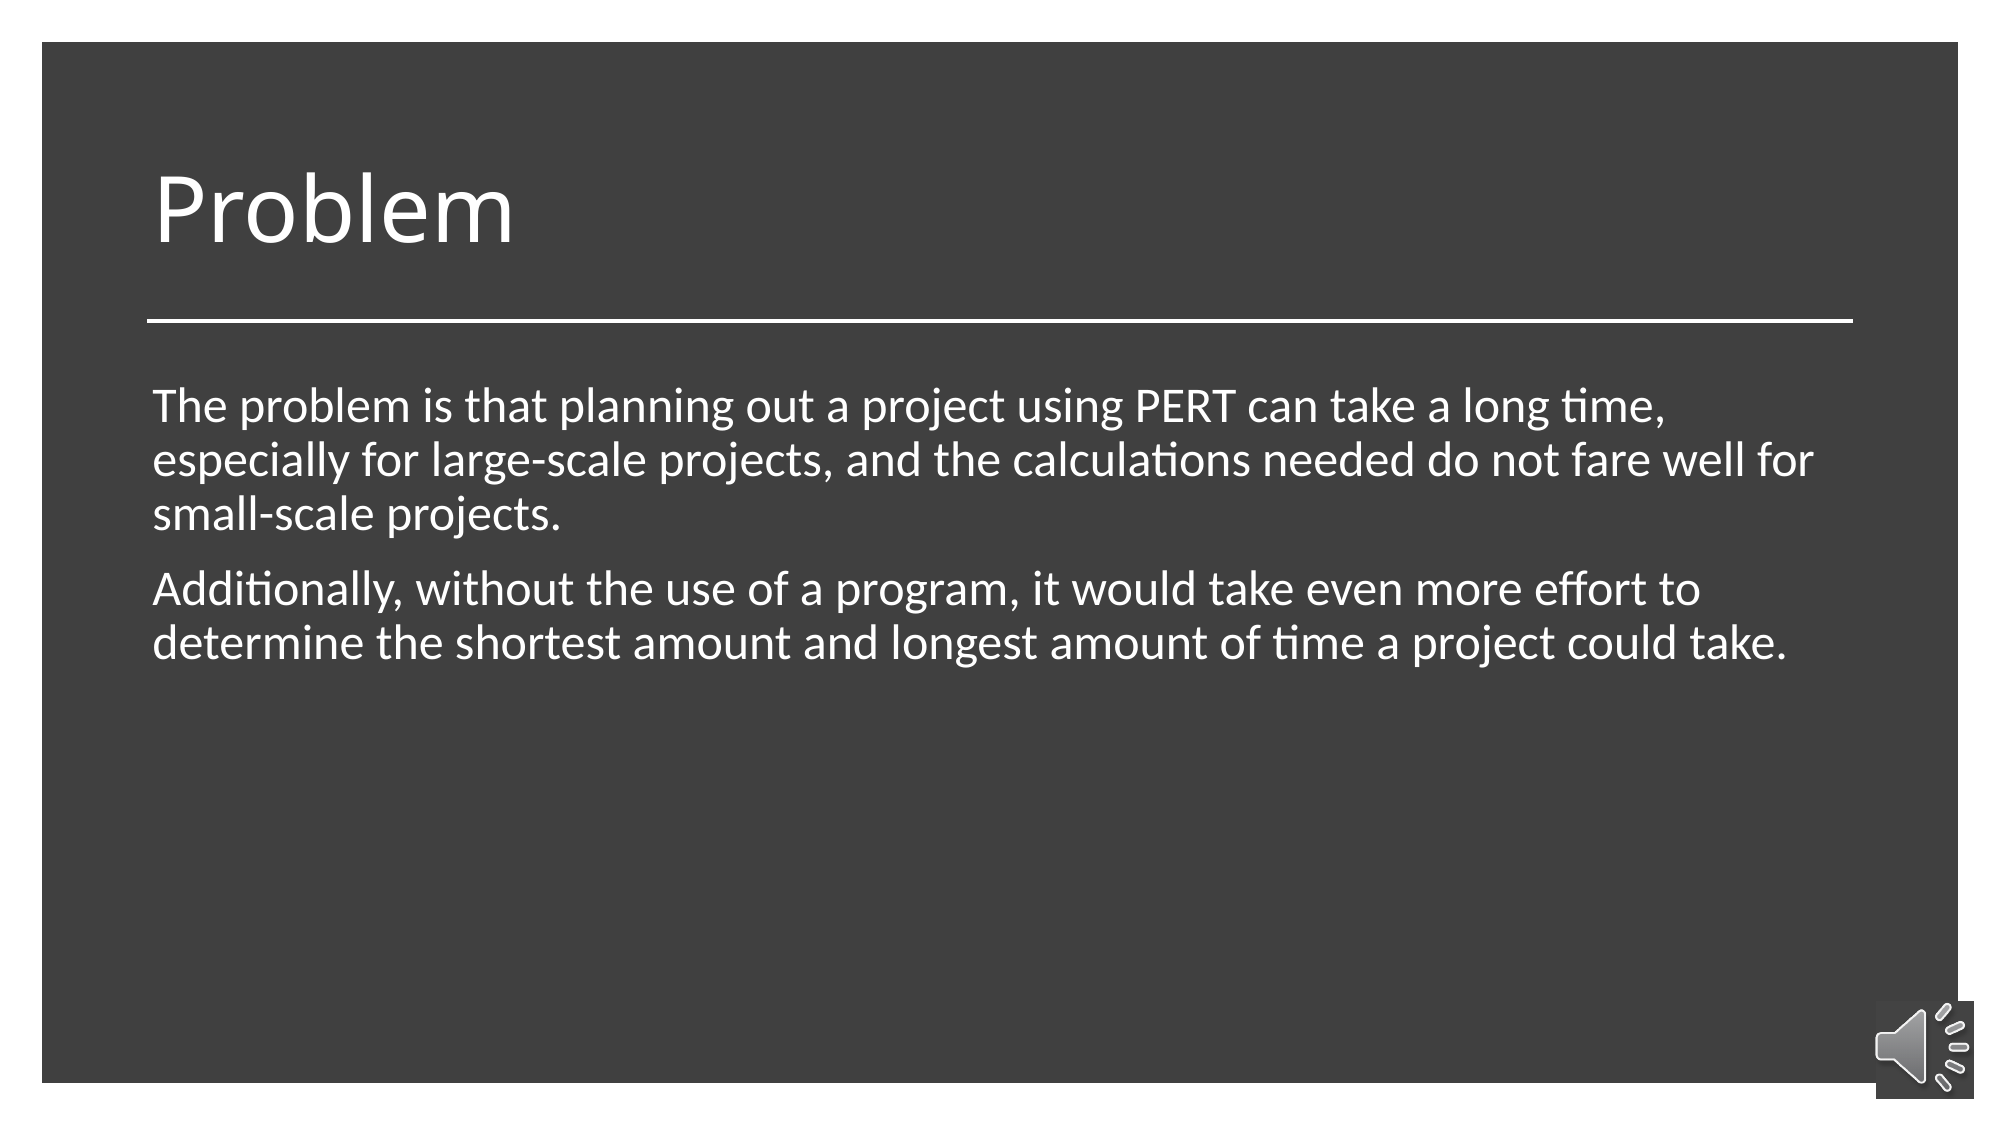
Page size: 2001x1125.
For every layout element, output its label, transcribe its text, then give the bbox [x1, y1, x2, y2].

picture [1874, 999, 1975, 1100]
list The problem is that planning out a project using PERT can take a long time, especially for large-scale projects, and the calculations needed do not fare well for small-scale projects. Additionally, without the use of a program, it would take even more effort to determine the shortest amount and longest amount of time a project could take. [137, 372, 1863, 973]
title Problem [137, 103, 1863, 322]
text_box [52, 51, 1948, 1073]
